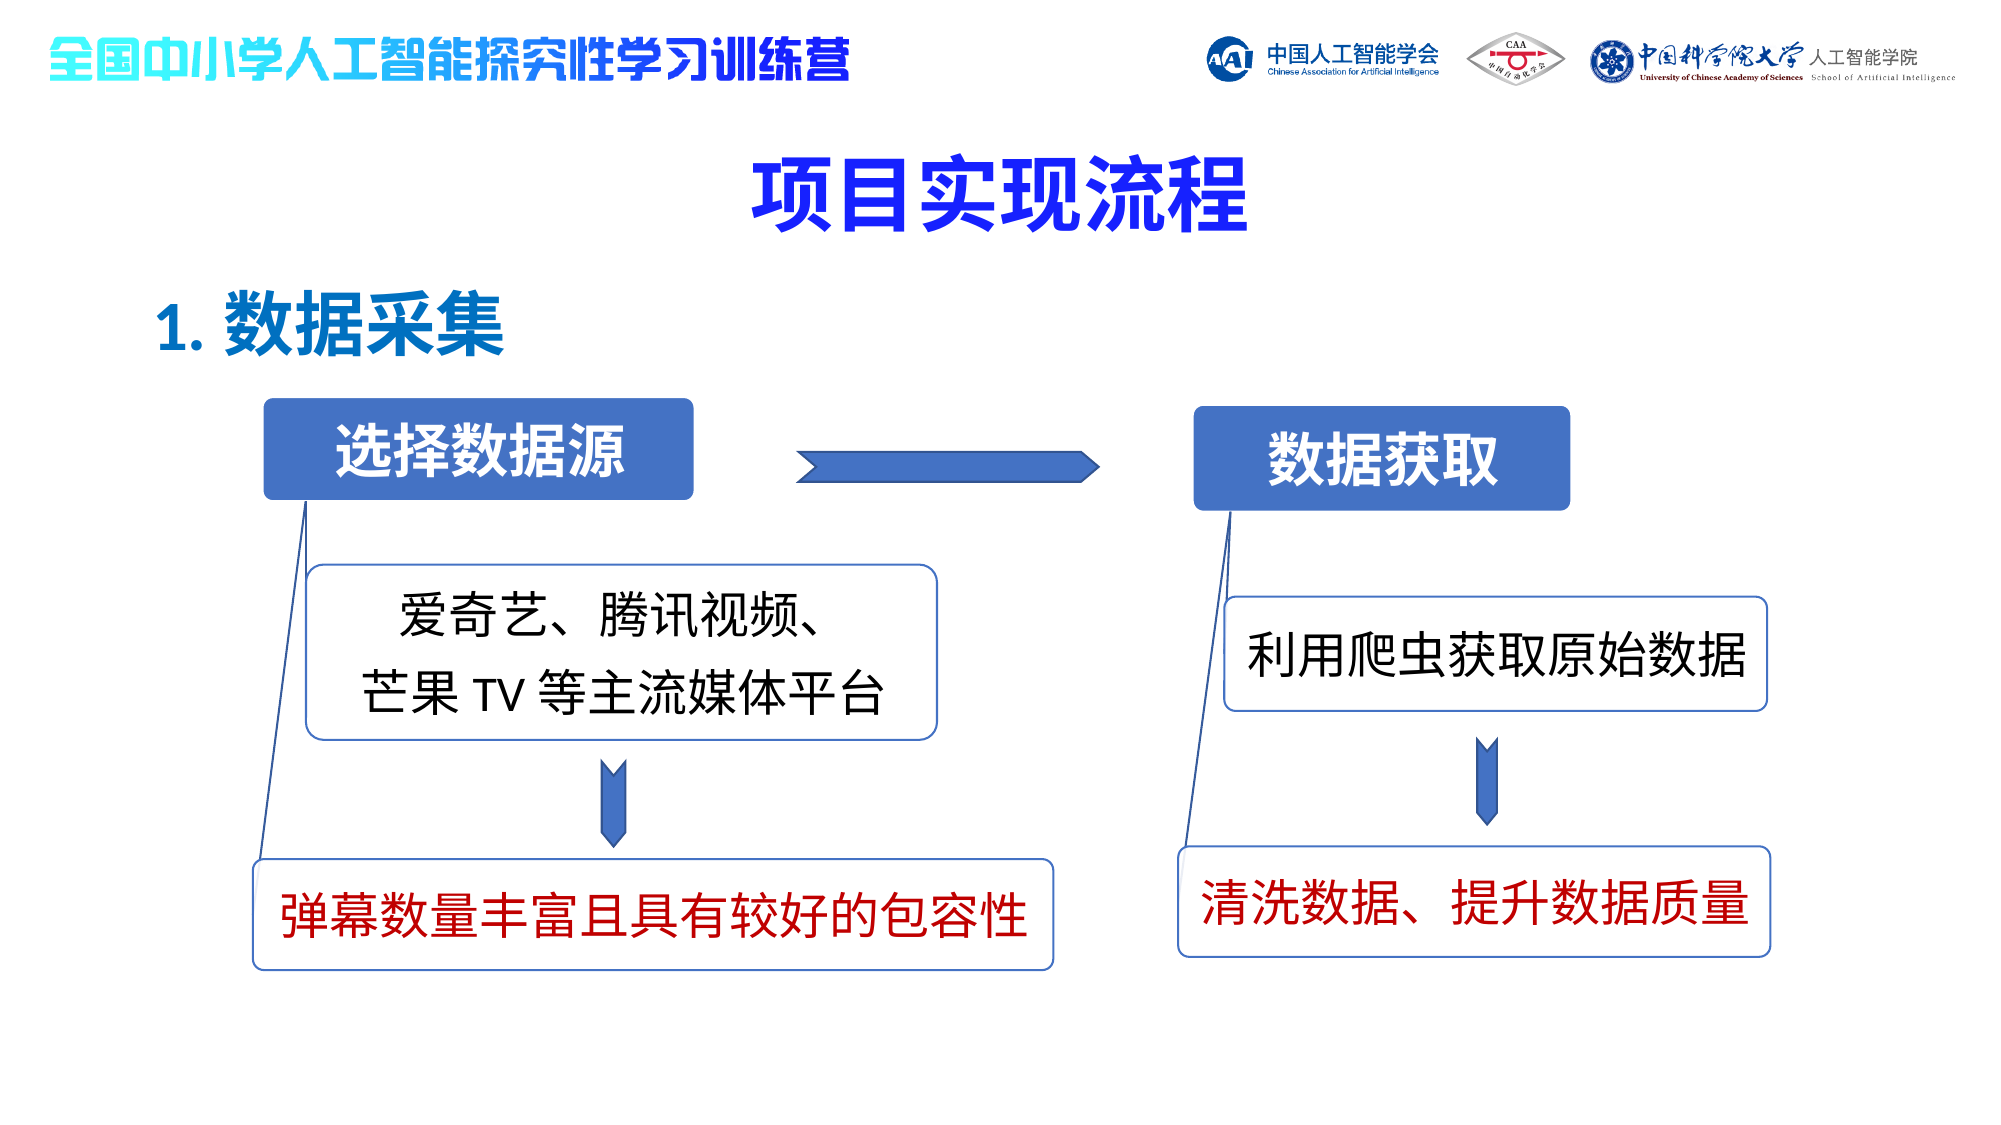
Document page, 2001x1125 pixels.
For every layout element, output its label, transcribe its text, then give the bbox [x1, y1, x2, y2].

picture [1590, 34, 1959, 84]
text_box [151, 358, 1787, 1007]
picture [1206, 36, 1441, 82]
text_box 项目实现流程 [137, 133, 1863, 263]
text_box 1.数据采集 [137, 272, 579, 373]
picture [1466, 32, 1566, 86]
picture [49, 36, 849, 81]
